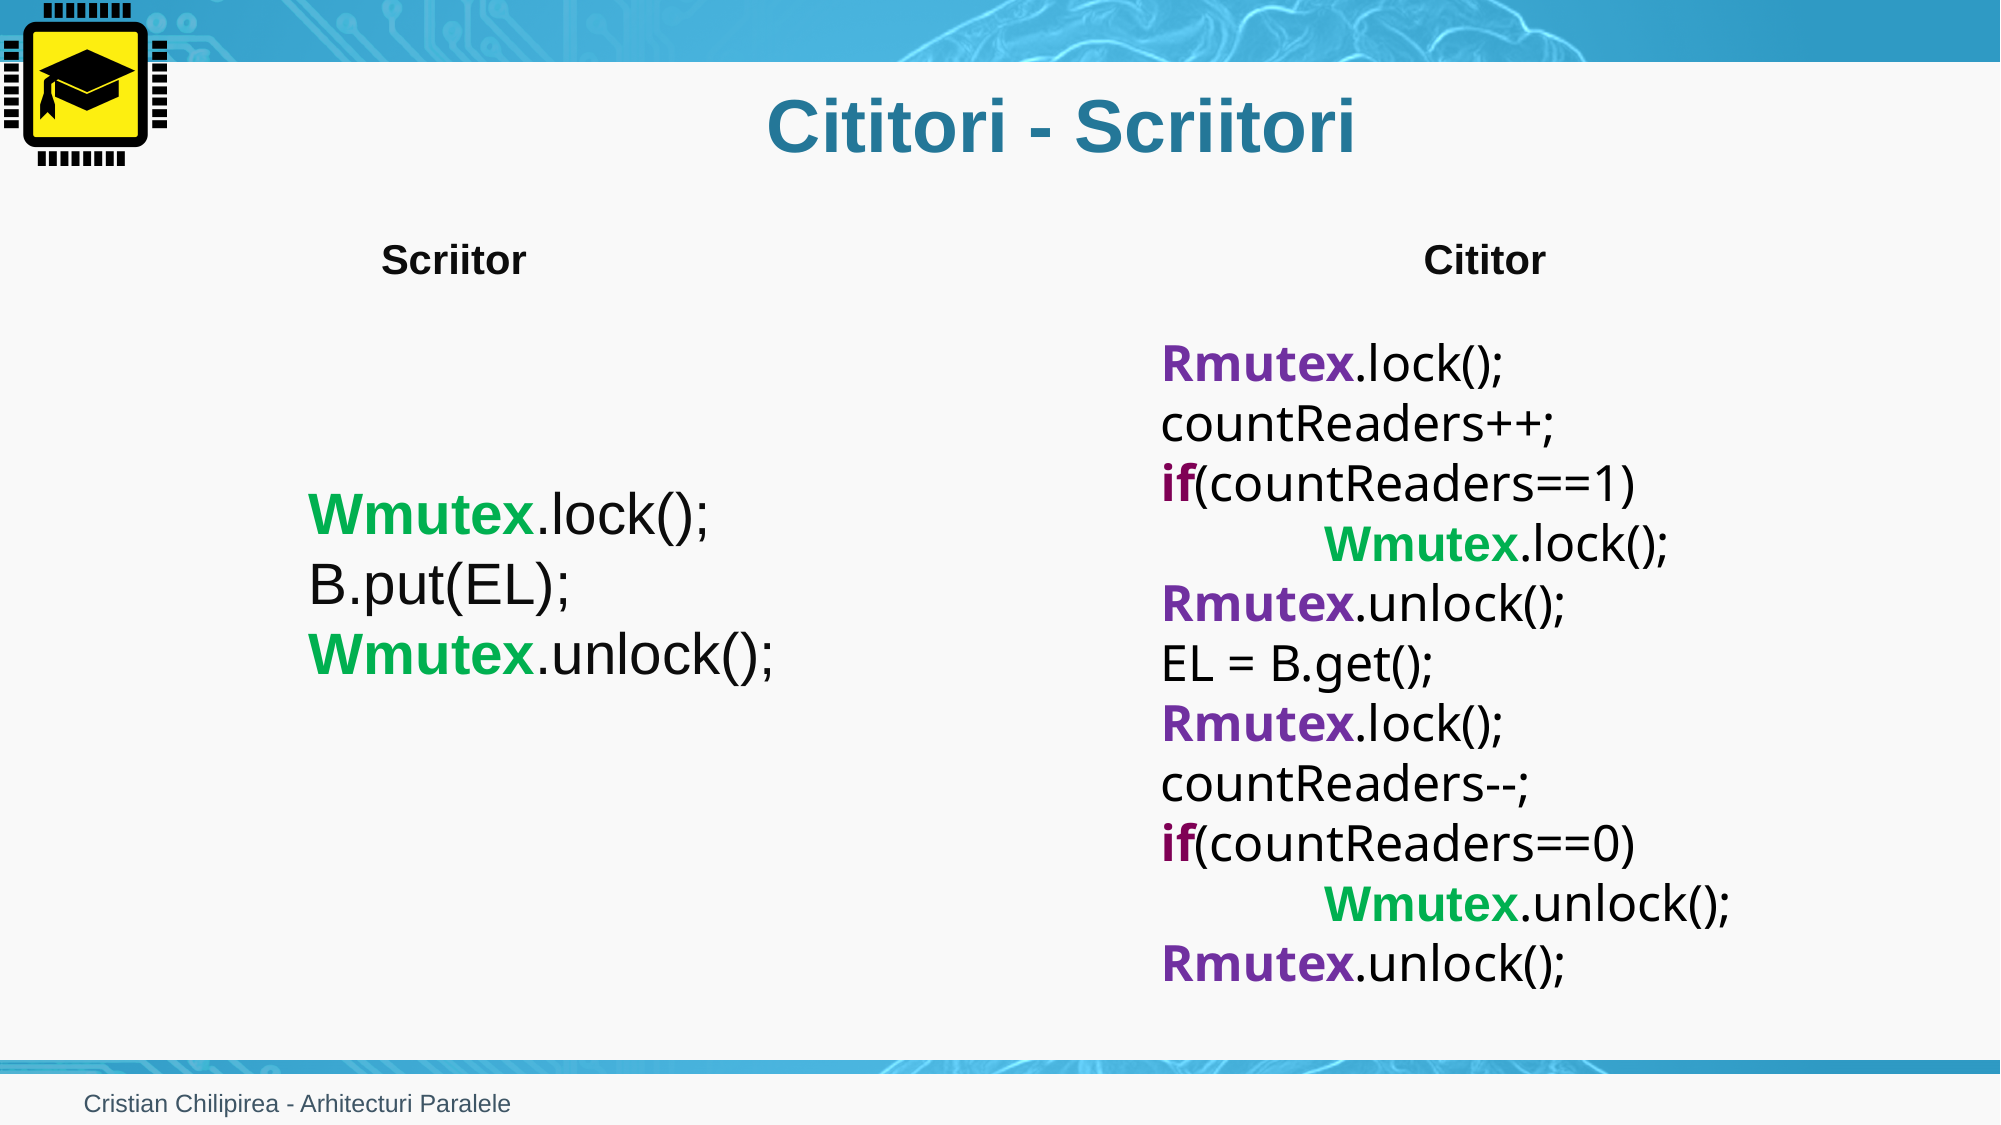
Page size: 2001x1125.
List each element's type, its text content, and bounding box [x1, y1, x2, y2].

text_box Rmutex.lock(); countReaders++; if(countReaders==1) Wmutex.lock(); Rmutex.unlock(); EL = B.get(); Rmutex.lock(); countReaders--; if(countReaders==0) Wmutex.unlock(); Rmutex.unlock(); [1145, 324, 1748, 1000]
text_box Scriitor [366, 225, 543, 290]
text_box Cititor [1408, 225, 1562, 290]
picture [0, 0, 2000, 166]
title Cititori - Scriitori [170, 76, 1955, 180]
text_box Wmutex.lock(); B.put(EL); Wmutex.unlock(); [294, 469, 791, 694]
picture [0, 1060, 2000, 1074]
footer Cristian Chilipirea - Arhitecturi Paralele [68, 1083, 1542, 1125]
